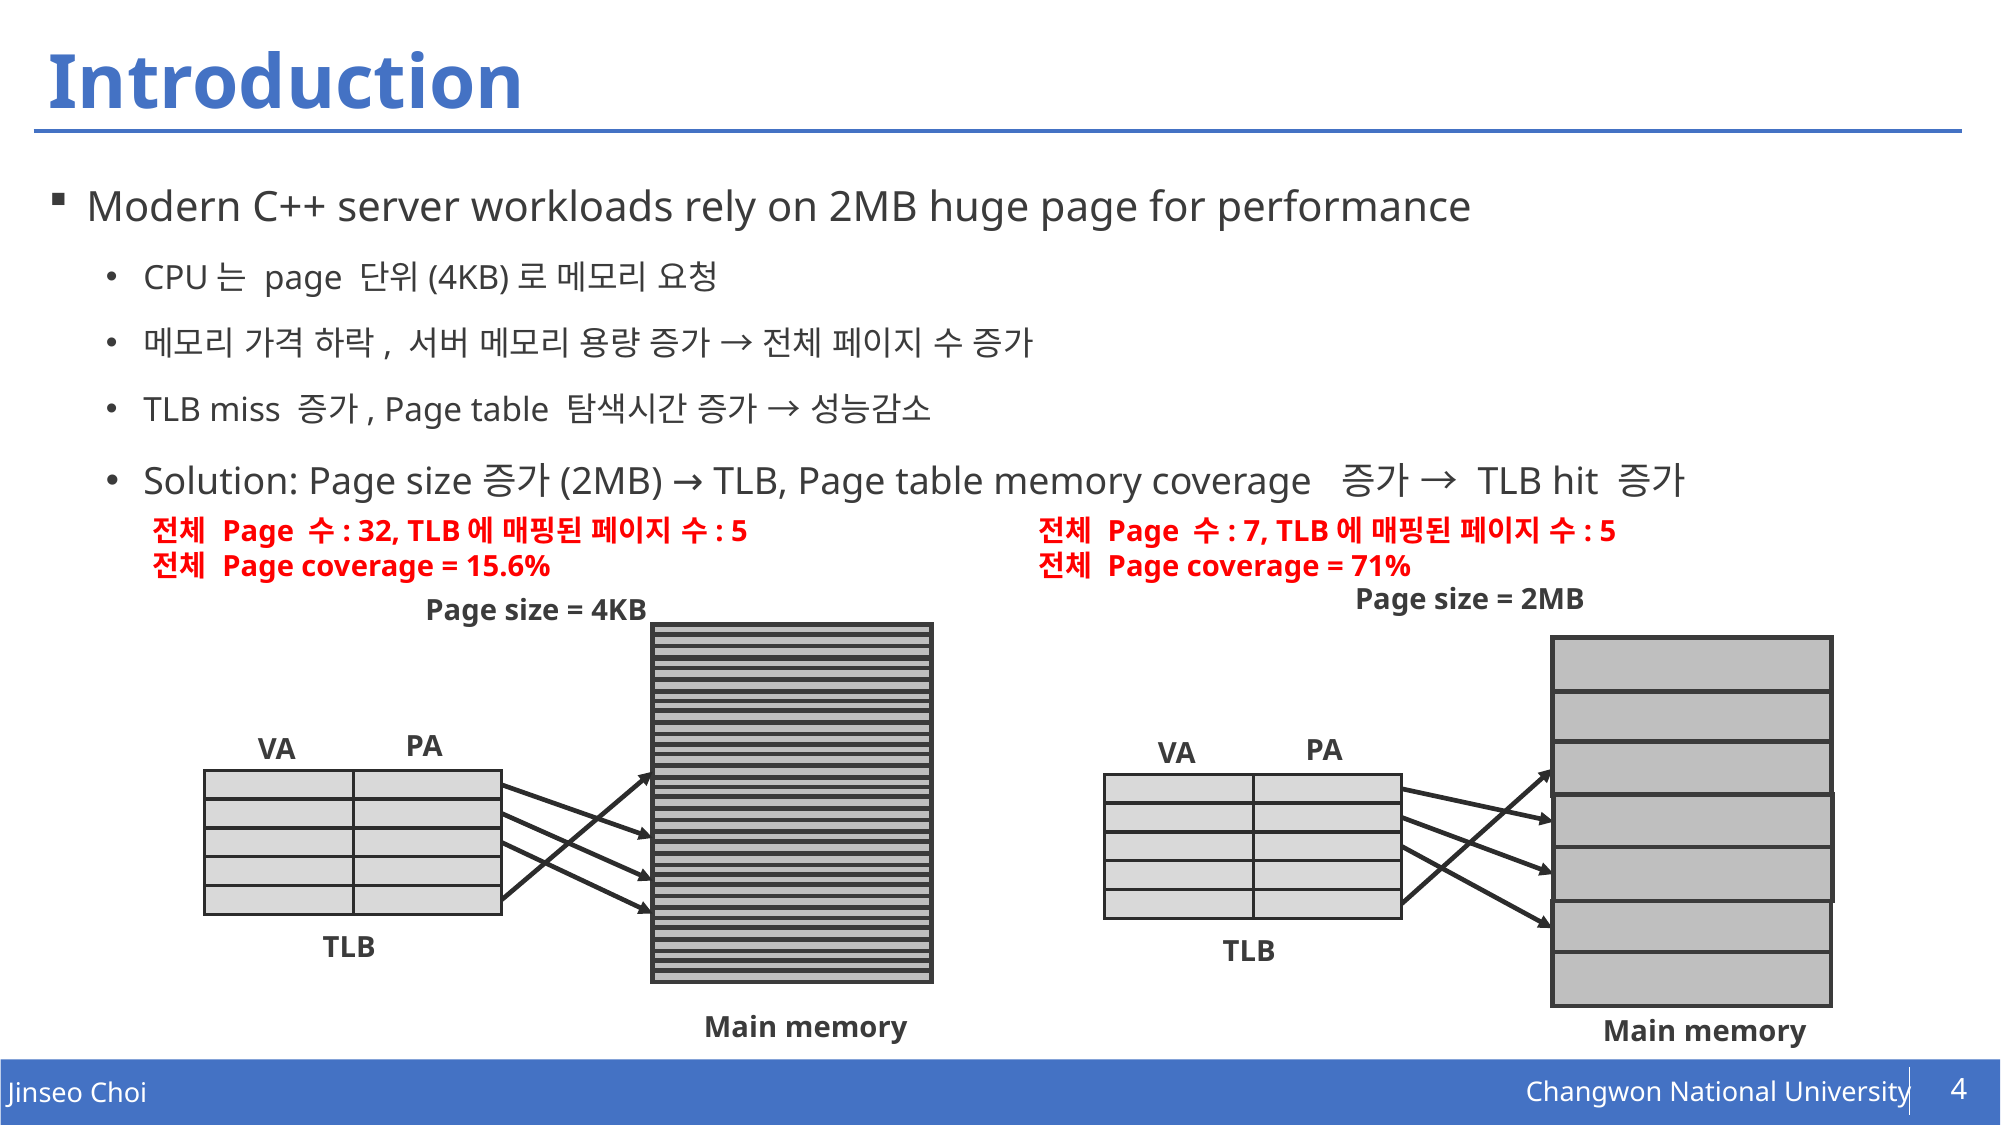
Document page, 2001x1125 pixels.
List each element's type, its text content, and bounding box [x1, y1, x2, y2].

title Introduction [33, 27, 1963, 143]
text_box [501, 813, 653, 881]
text_box [652, 969, 932, 983]
text_box [652, 765, 932, 776]
text_box [652, 624, 932, 633]
text_box [653, 831, 932, 841]
text_box [652, 710, 932, 721]
text_box [352, 827, 501, 856]
text_box [652, 721, 932, 733]
text_box [652, 700, 932, 710]
text_box [1551, 900, 1832, 951]
text_box [1252, 831, 1401, 860]
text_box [1401, 904, 1553, 929]
text_box [1252, 802, 1401, 831]
text_box [652, 659, 932, 667]
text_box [501, 881, 653, 900]
text_box [352, 798, 501, 827]
text_box VA [243, 722, 317, 773]
text_box [1552, 637, 1832, 693]
text_box [653, 895, 932, 907]
text_box [204, 856, 352, 884]
text_box [204, 884, 352, 915]
list Modern C++ server workloads rely on 2MB huge page for performance CPU는 page 단위(4KB)로 메모리 요청 메모리 가격 하락, 서버 메모리 용량 증가 → 전체 페이지 수 증가 TLB miss 증가, Page table 탐색시간 증가 → 성능감소 Solution: Page size증가(2MB) → TLB, Page table memory coverage 증가 → TLB hit 증가 [33, 152, 1963, 997]
text_box PA [1290, 724, 1365, 774]
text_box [501, 771, 653, 813]
text_box [652, 690, 932, 700]
text_box [352, 769, 503, 798]
text_box [1551, 951, 1832, 1007]
text_box VA [1143, 726, 1217, 777]
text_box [501, 900, 653, 914]
text_box [652, 743, 932, 753]
text_box [653, 864, 932, 874]
text_box Main memory [689, 1001, 968, 1052]
text_box [652, 645, 932, 659]
text_box [1104, 860, 1252, 888]
text_box [204, 769, 352, 798]
text_box PA [390, 720, 465, 770]
text_box [1104, 802, 1252, 831]
text_box [653, 883, 932, 895]
text_box [1252, 860, 1401, 888]
text_box [652, 907, 932, 917]
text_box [1401, 874, 1553, 904]
text_box [352, 856, 501, 884]
text_box [1552, 741, 1832, 794]
text_box [653, 807, 932, 819]
text_box [653, 786, 932, 796]
text_box [652, 633, 932, 645]
text_box [653, 874, 932, 883]
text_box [1401, 768, 1553, 817]
text_box [652, 667, 932, 679]
text_box [652, 733, 932, 743]
text_box [652, 960, 932, 969]
text_box 전체 Page 수: 32, TLB에 매핑된 페이지 수: 5 전체 Page coverage = 15.6% [138, 504, 1027, 590]
text_box [204, 798, 352, 827]
text_box [652, 753, 932, 765]
text_box [1252, 773, 1401, 802]
text_box [652, 679, 932, 690]
text_box 전체 Page 수: 7, TLB에 매핑된 페이지 수: 5 전체 Page coverage = 71% [1027, 504, 1912, 590]
text_box TLB [1208, 925, 1291, 1010]
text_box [1401, 817, 1554, 874]
text_box [1104, 888, 1252, 919]
text_box [1552, 693, 1832, 741]
text_box TLB [308, 921, 391, 1006]
text_box [204, 827, 352, 856]
text_box [1553, 846, 1833, 902]
text_box [1554, 794, 1833, 846]
text_box [653, 776, 932, 786]
text_box [1104, 773, 1252, 802]
text_box [653, 796, 932, 807]
slide_number 4 [1922, 1060, 1996, 1121]
text_box [652, 950, 932, 960]
text_box [1104, 831, 1252, 860]
text_box [1252, 888, 1401, 919]
text_box [652, 927, 932, 938]
text_box Page size = 2MB [1340, 590, 1681, 624]
text_box Main memory [1588, 1005, 1867, 1056]
text_box [653, 819, 932, 831]
text_box [653, 841, 932, 852]
text_box [652, 917, 932, 927]
text_box [653, 852, 932, 864]
text_box [352, 884, 503, 915]
text_box Page size = 4KB [410, 590, 751, 634]
text_box [652, 938, 932, 950]
